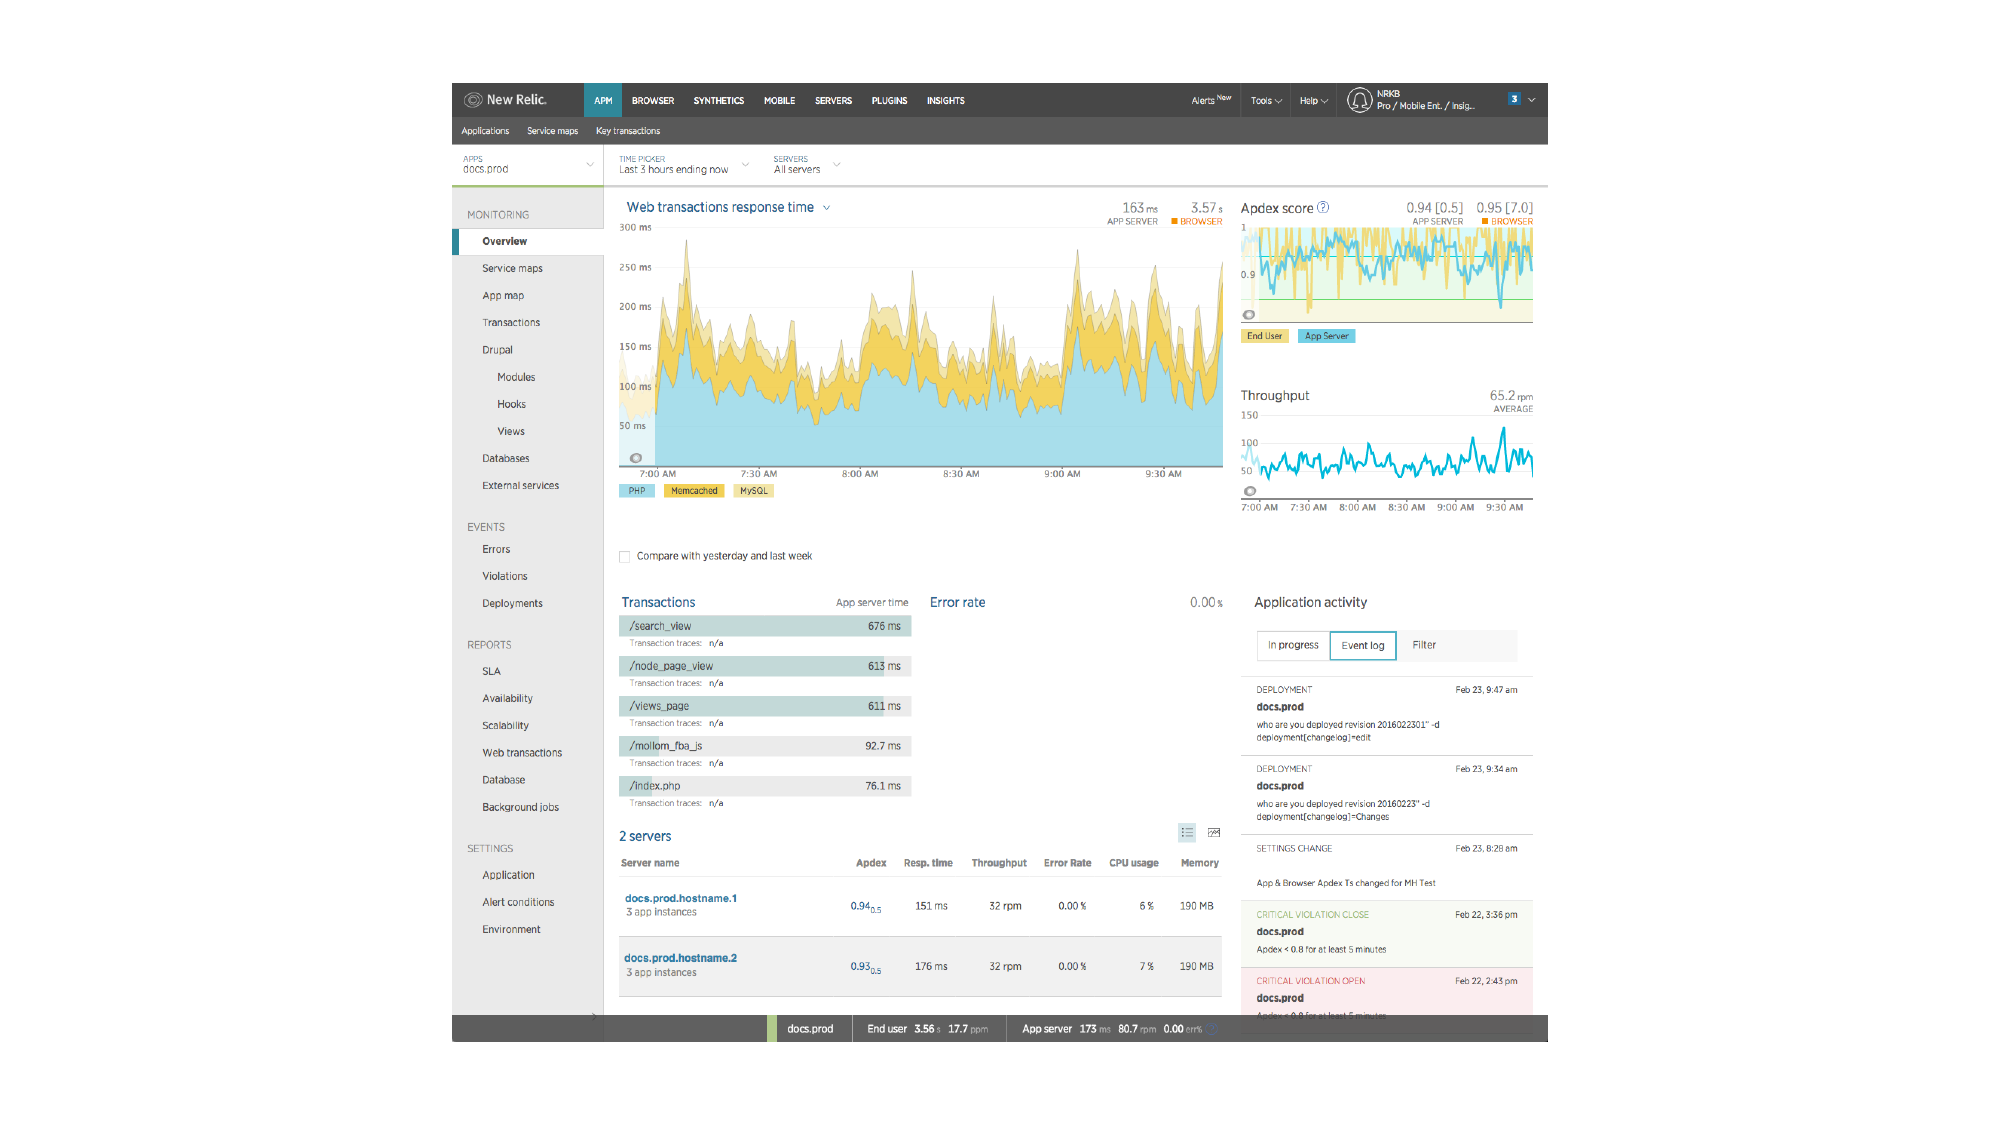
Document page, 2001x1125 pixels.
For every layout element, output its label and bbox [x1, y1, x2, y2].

list [452, 83, 1548, 1042]
